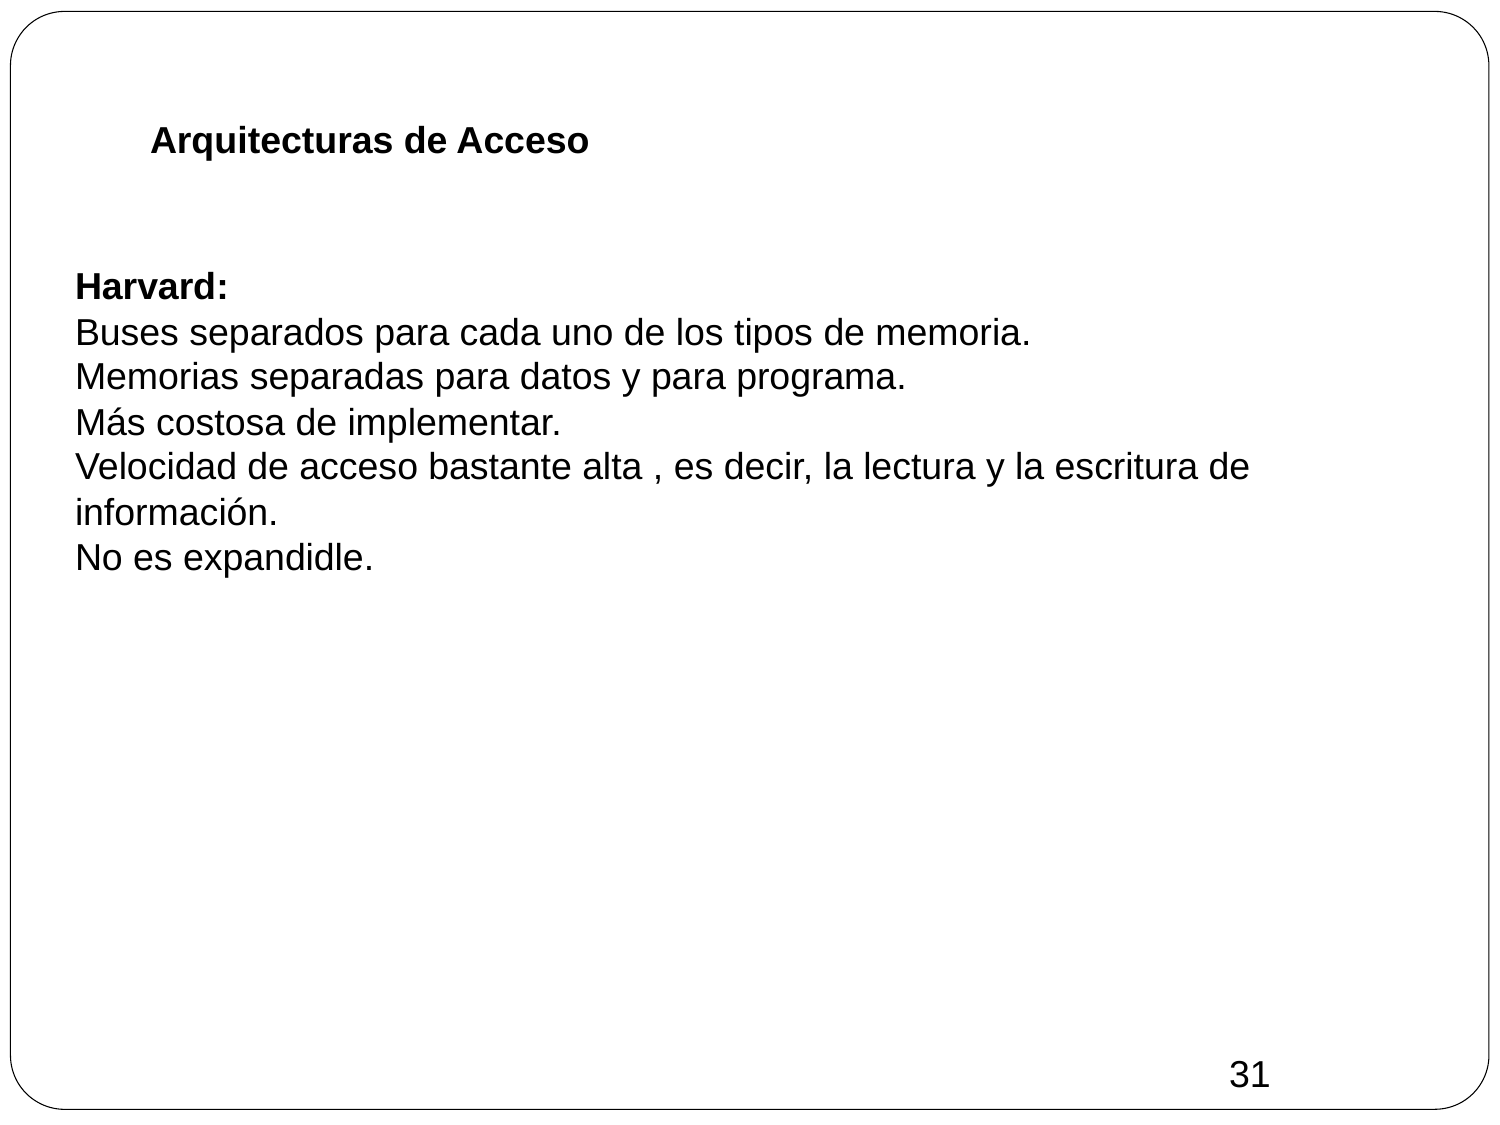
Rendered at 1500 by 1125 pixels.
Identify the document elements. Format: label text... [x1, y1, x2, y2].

list Harvard: Buses separados para cada uno de los tipos de memoria. Memorias separadas para datos y para programa. Más costosa de implementar. Velocidad de acceso bastante alta , es decir, la lectura y la escritura de información. No es expandidle. [75, 262, 1425, 1005]
title Arquitecturas de Acceso [150, 45, 1425, 233]
slide_number 31 [1074, 1042, 1425, 1103]
